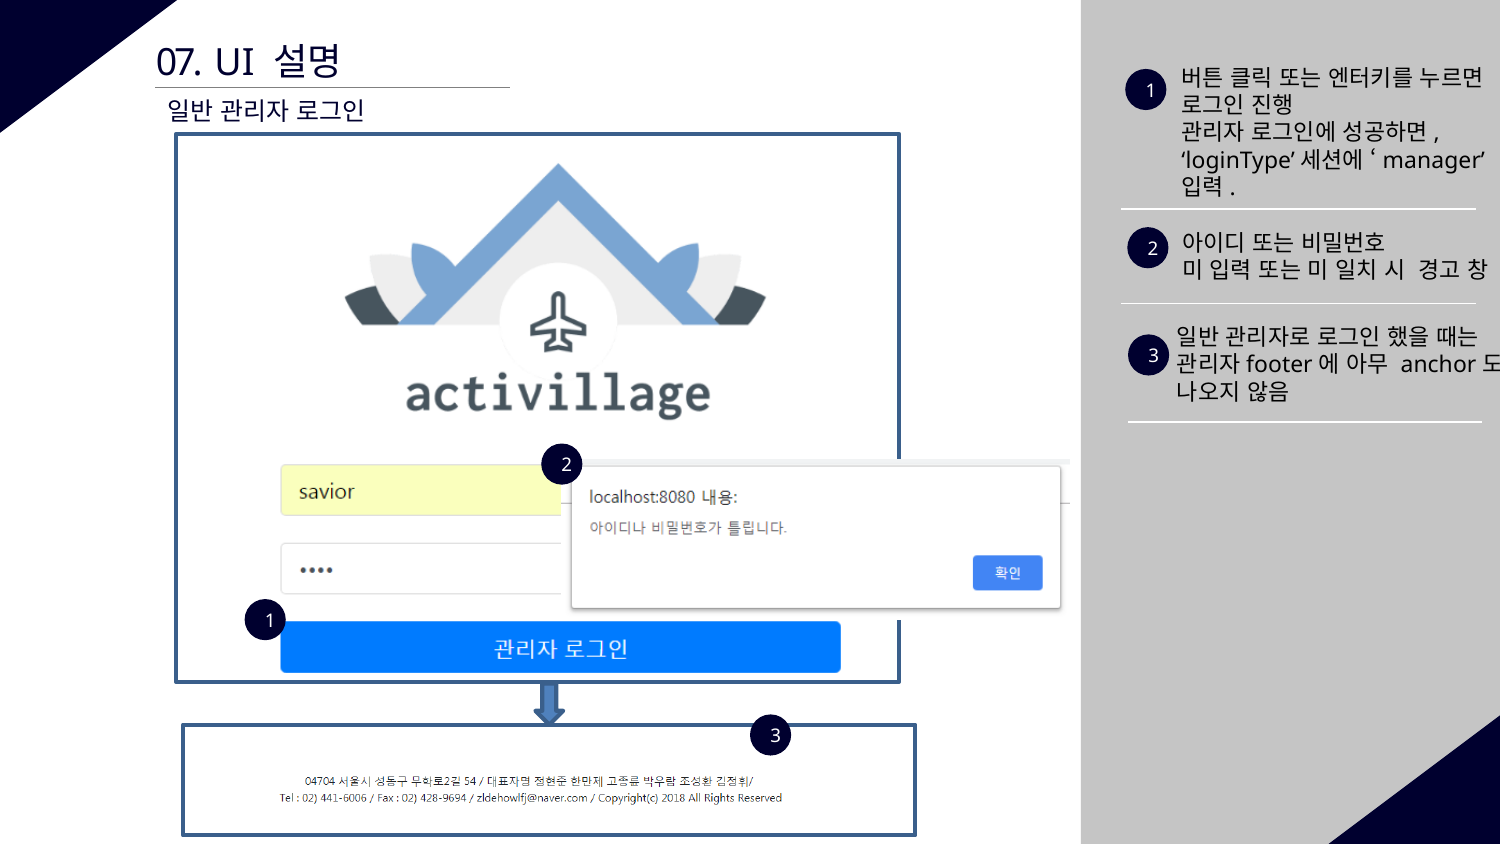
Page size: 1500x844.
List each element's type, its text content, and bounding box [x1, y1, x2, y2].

text_box 버튼 클릭 또는 엔터키를 누르면 로그인 진행 관리자 로그인에 성공하면, ‘loginType’세션에 ‘manager’ 입력. [1166, 55, 1500, 208]
text_box 일반 관리자 로그인 [153, 90, 381, 133]
text_box 07. [141, 30, 218, 90]
text_box UI 설명 [218, 30, 358, 87]
text_box 아이디 또는 비밀번호 미 입력 또는 미 일치 시 경고 창 [1167, 221, 1500, 291]
text_box 일반 관리자로 로그인 했을 때는 관리자footer에 아무 anchor도 나오지 않음 [1162, 315, 1500, 413]
text_box [181, 723, 917, 837]
text_box 3 [1125, 332, 1172, 378]
text_box 2 [1125, 225, 1171, 271]
text_box [174, 132, 234, 684]
text_box 1 [1123, 66, 1169, 113]
picture [230, 133, 1070, 818]
